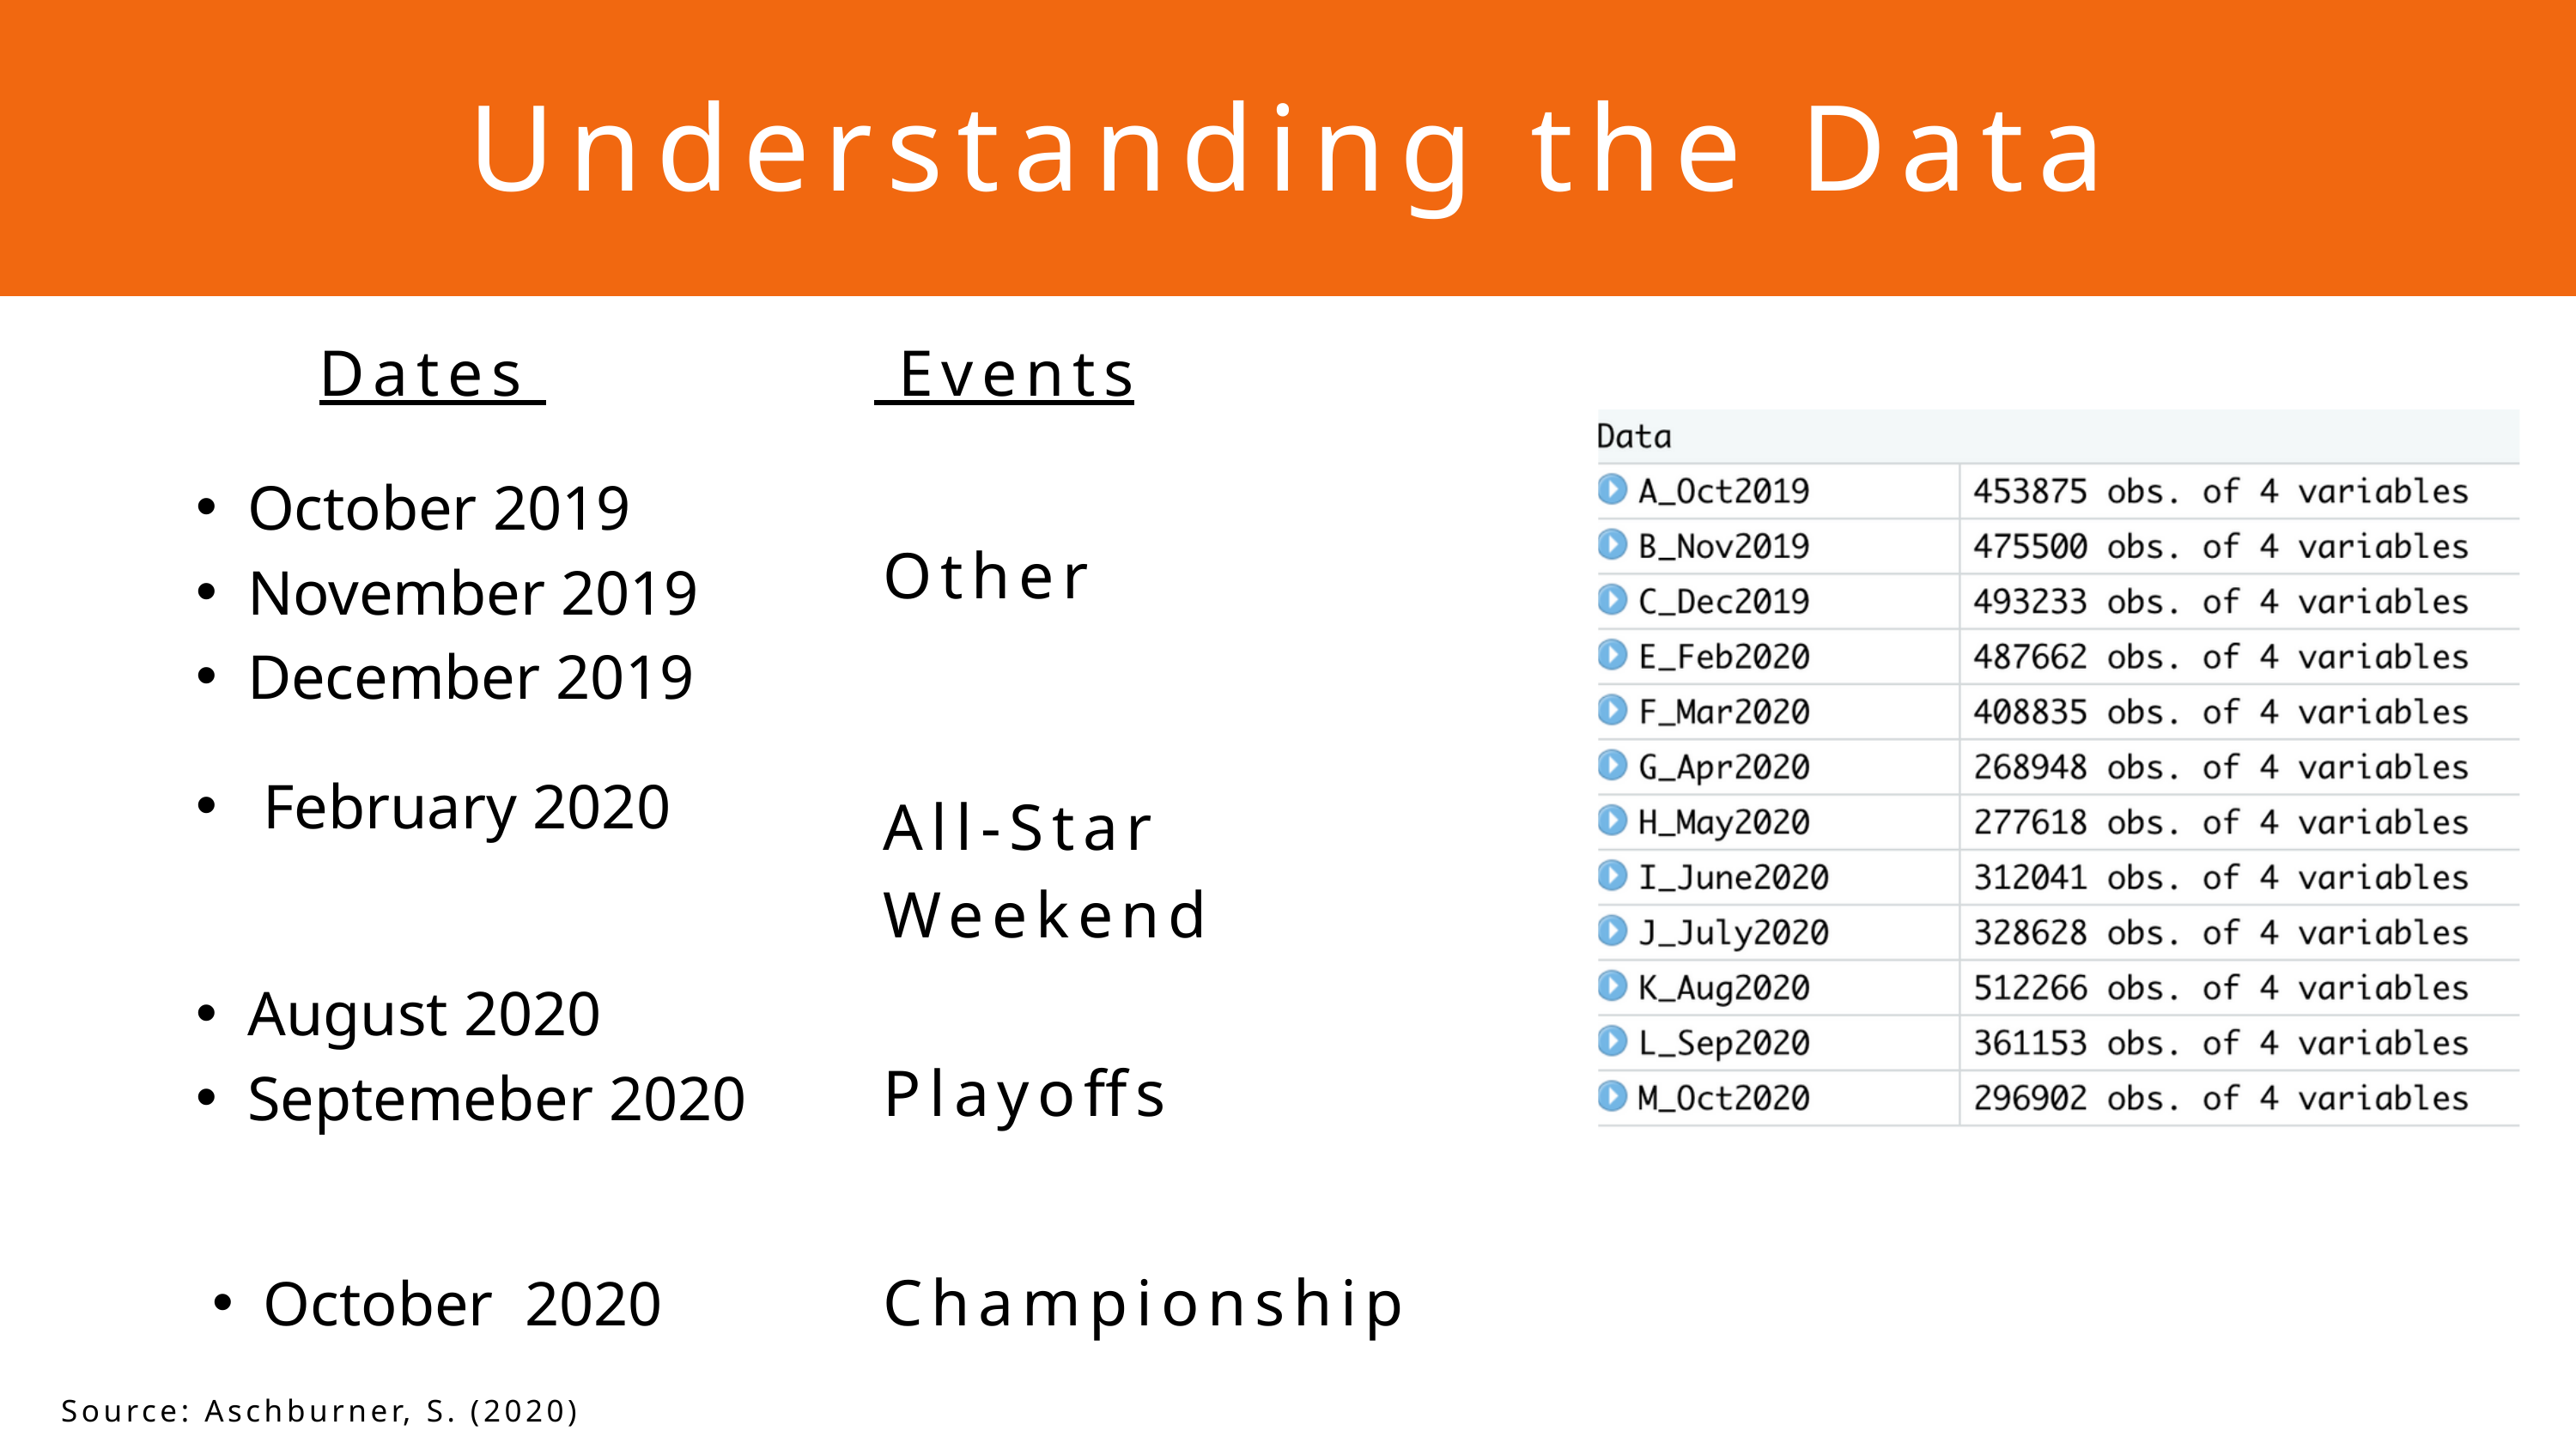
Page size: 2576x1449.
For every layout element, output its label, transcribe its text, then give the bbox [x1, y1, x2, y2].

text_box October 2019 November 2019 December 2019 [144, 458, 818, 712]
text_box February 2020 [144, 756, 818, 841]
text_box Other [883, 523, 1200, 611]
picture [1598, 409, 2520, 1133]
text_box All-Star Weekend [883, 774, 1483, 951]
text_box Championship [883, 1250, 1483, 1338]
text_box August 2020 Septemeber 2020 [144, 963, 818, 1133]
text_box Dates Events [90, 319, 1363, 409]
text_box October 2020 [161, 1253, 727, 1338]
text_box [0, 0, 2576, 296]
text_box Source: Aschburner, S. (2020) [20, 1385, 618, 1428]
text_box Playoffs [883, 1040, 1283, 1130]
